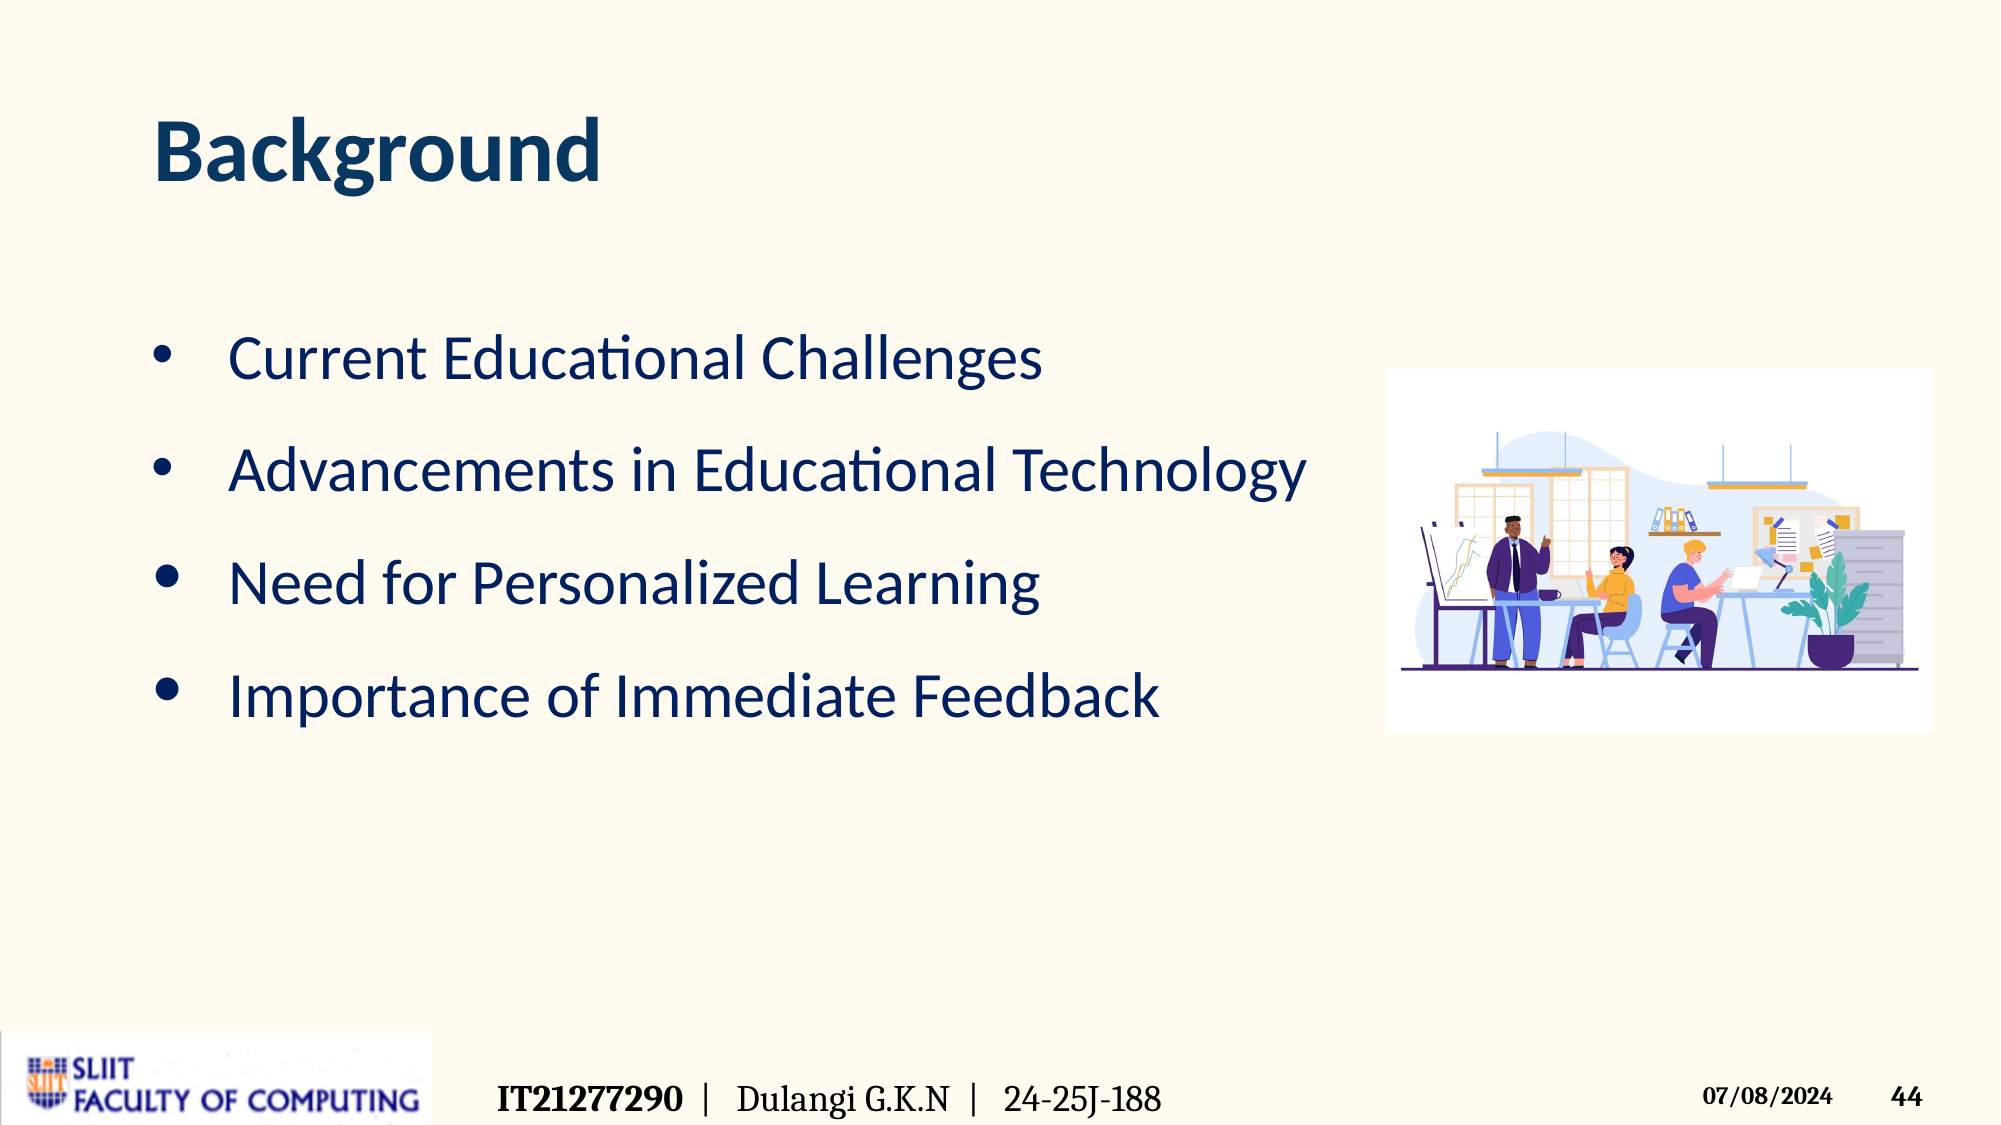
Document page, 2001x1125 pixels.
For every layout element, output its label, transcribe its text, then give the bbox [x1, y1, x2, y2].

slide_number 44 [1885, 1076, 1932, 1125]
text_box IT21277290 | Dulangi G.K.N | 24-25J-188 [481, 1072, 1465, 1121]
title Background [151, 87, 607, 277]
picture [0, 1031, 432, 1125]
text_box Current Educational Challenges Advancements in Educational Technology Need for Personalized Learning Importance of Immediate Feedback [151, 277, 1695, 948]
picture [1387, 369, 1932, 734]
footer 07/08/2024 [1700, 1078, 1885, 1125]
